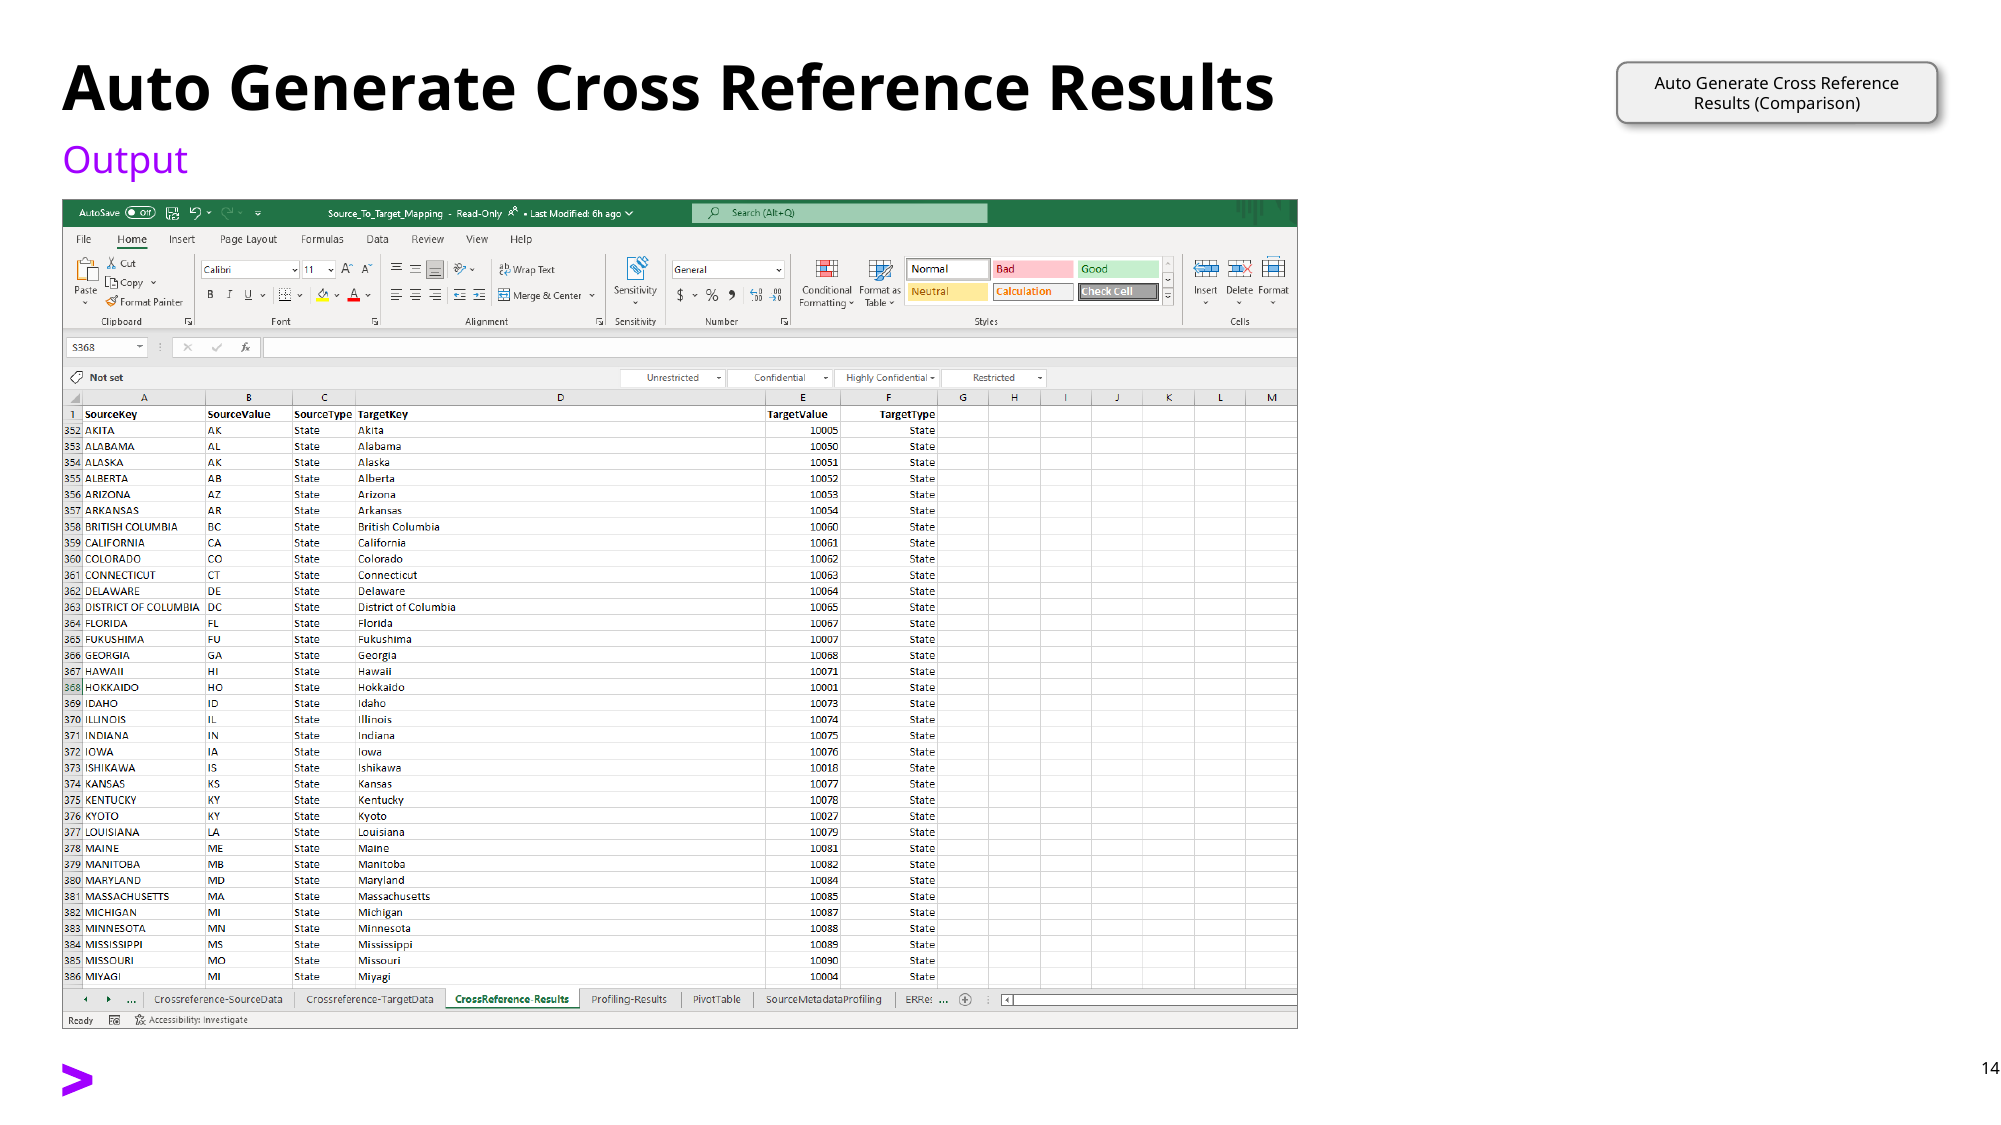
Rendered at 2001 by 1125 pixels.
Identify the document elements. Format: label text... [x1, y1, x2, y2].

picture [62, 199, 1298, 1029]
text_box Output [62, 132, 1938, 181]
slide_number 14 [1937, 1058, 2000, 1081]
text_box Auto Generate Cross Reference Results (Comparison) [1616, 61, 1939, 125]
title Auto Generate Cross Reference Results [62, 62, 1626, 132]
title Auto Generate Cross Reference Results [62, 181, 1938, 251]
